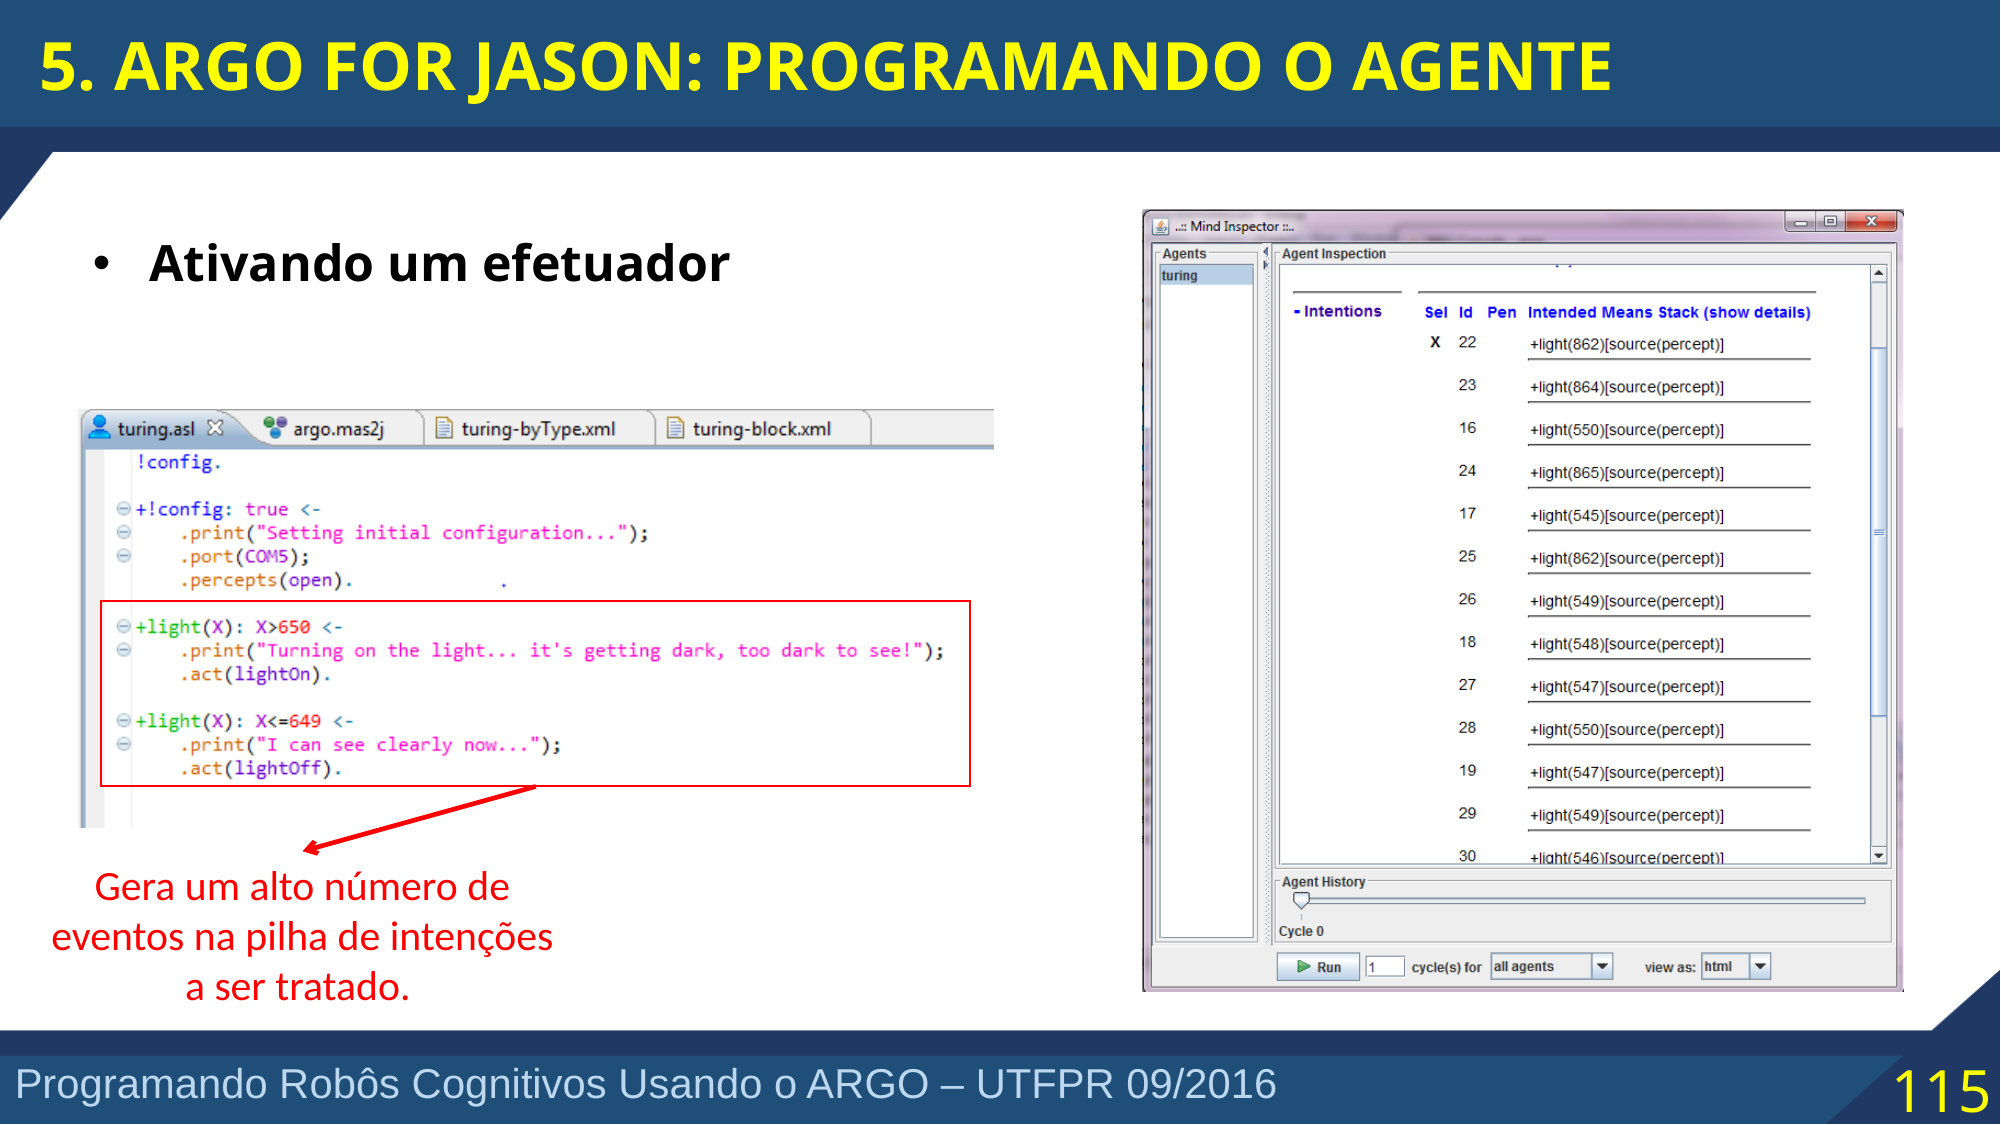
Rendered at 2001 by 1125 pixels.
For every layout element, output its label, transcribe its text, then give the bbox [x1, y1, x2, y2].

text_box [302, 786, 536, 852]
picture [0, 0, 2000, 1124]
text_box Ativando um efetuador [77, 231, 1834, 1007]
text_box Gera um alto número de eventos na pilha de intenções a ser tratado. [24, 851, 581, 1016]
text_box 5. ARGO FOR JASON: PROGRAMANDO O AGENTE [24, 16, 2000, 112]
